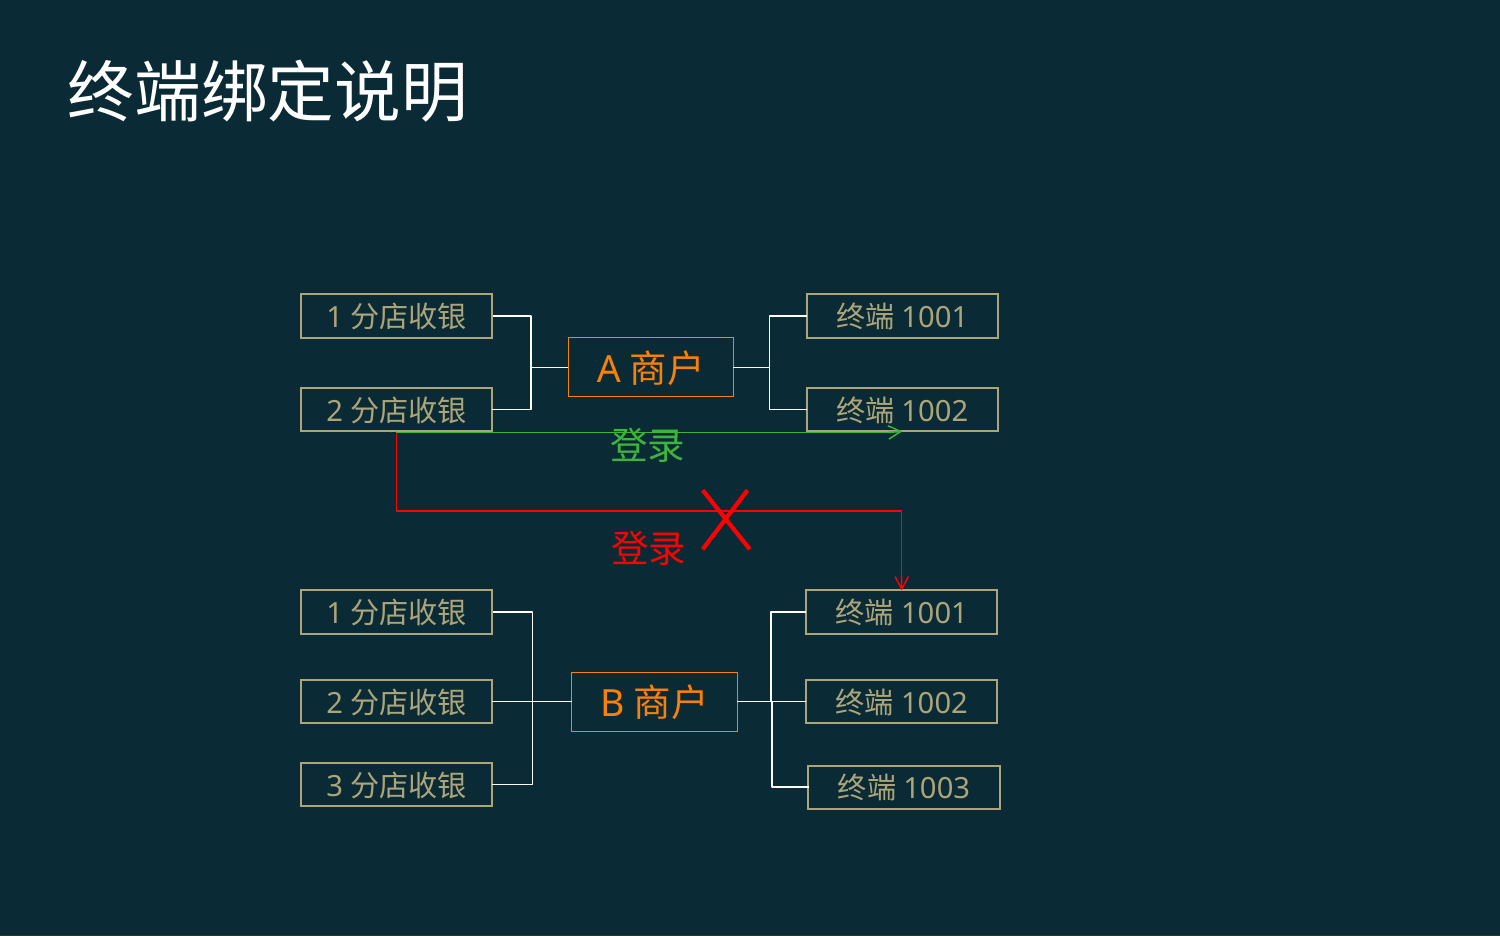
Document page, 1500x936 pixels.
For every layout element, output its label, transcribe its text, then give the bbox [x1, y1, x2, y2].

text_box 1分店收银 [301, 294, 493, 338]
text_box 终端1002 [806, 388, 998, 432]
text_box B商户 [729, 672, 737, 732]
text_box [702, 490, 750, 550]
text_box 2分店收银 [301, 388, 493, 432]
text_box 1分店收银 [301, 590, 493, 634]
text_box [492, 315, 569, 367]
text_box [492, 701, 572, 785]
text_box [733, 315, 807, 367]
text_box 终端1001 [806, 590, 998, 634]
text_box 终端1001 [806, 294, 998, 338]
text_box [733, 367, 807, 410]
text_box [737, 701, 809, 788]
text_box 3分店收银 [301, 763, 493, 807]
text_box 终端1002 [807, 679, 998, 724]
text_box 2分店收银 [301, 679, 492, 724]
text_box A商户 [729, 337, 733, 397]
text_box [569, 258, 729, 764]
text_box 终端1003 [808, 765, 1000, 809]
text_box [492, 367, 569, 410]
text_box 终端绑定说明 [53, 42, 1353, 138]
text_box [737, 612, 807, 701]
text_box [492, 611, 569, 701]
